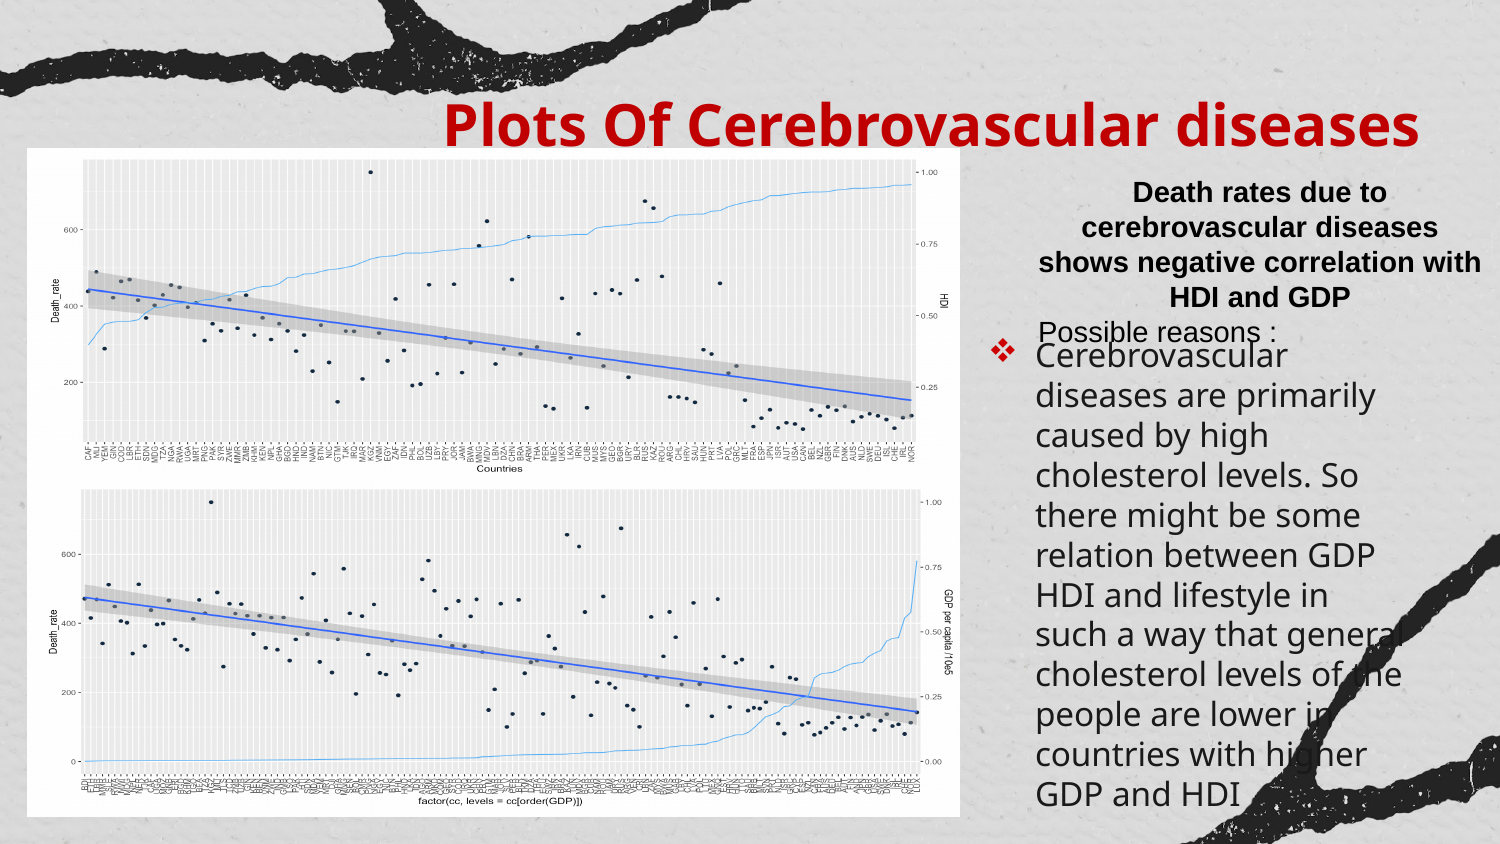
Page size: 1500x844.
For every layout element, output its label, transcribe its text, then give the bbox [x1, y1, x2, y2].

text_box Plots Of Cerebrovascular diseases with HDI and GDP [427, 73, 1500, 168]
picture [0, 0, 1500, 844]
subtitle Cerebrovascular diseases are primarily caused by high cholesterol levels. So there might be some relation between GDP HDI and lifestyle in such a way that general cholesterol levels of the people are lower in countries with higher GDP and HDI [973, 552, 1422, 755]
text_box Death rates due to cerebrovascular diseases shows negative correlation with HDI and GDP Possible reasons : [1023, 158, 1498, 311]
